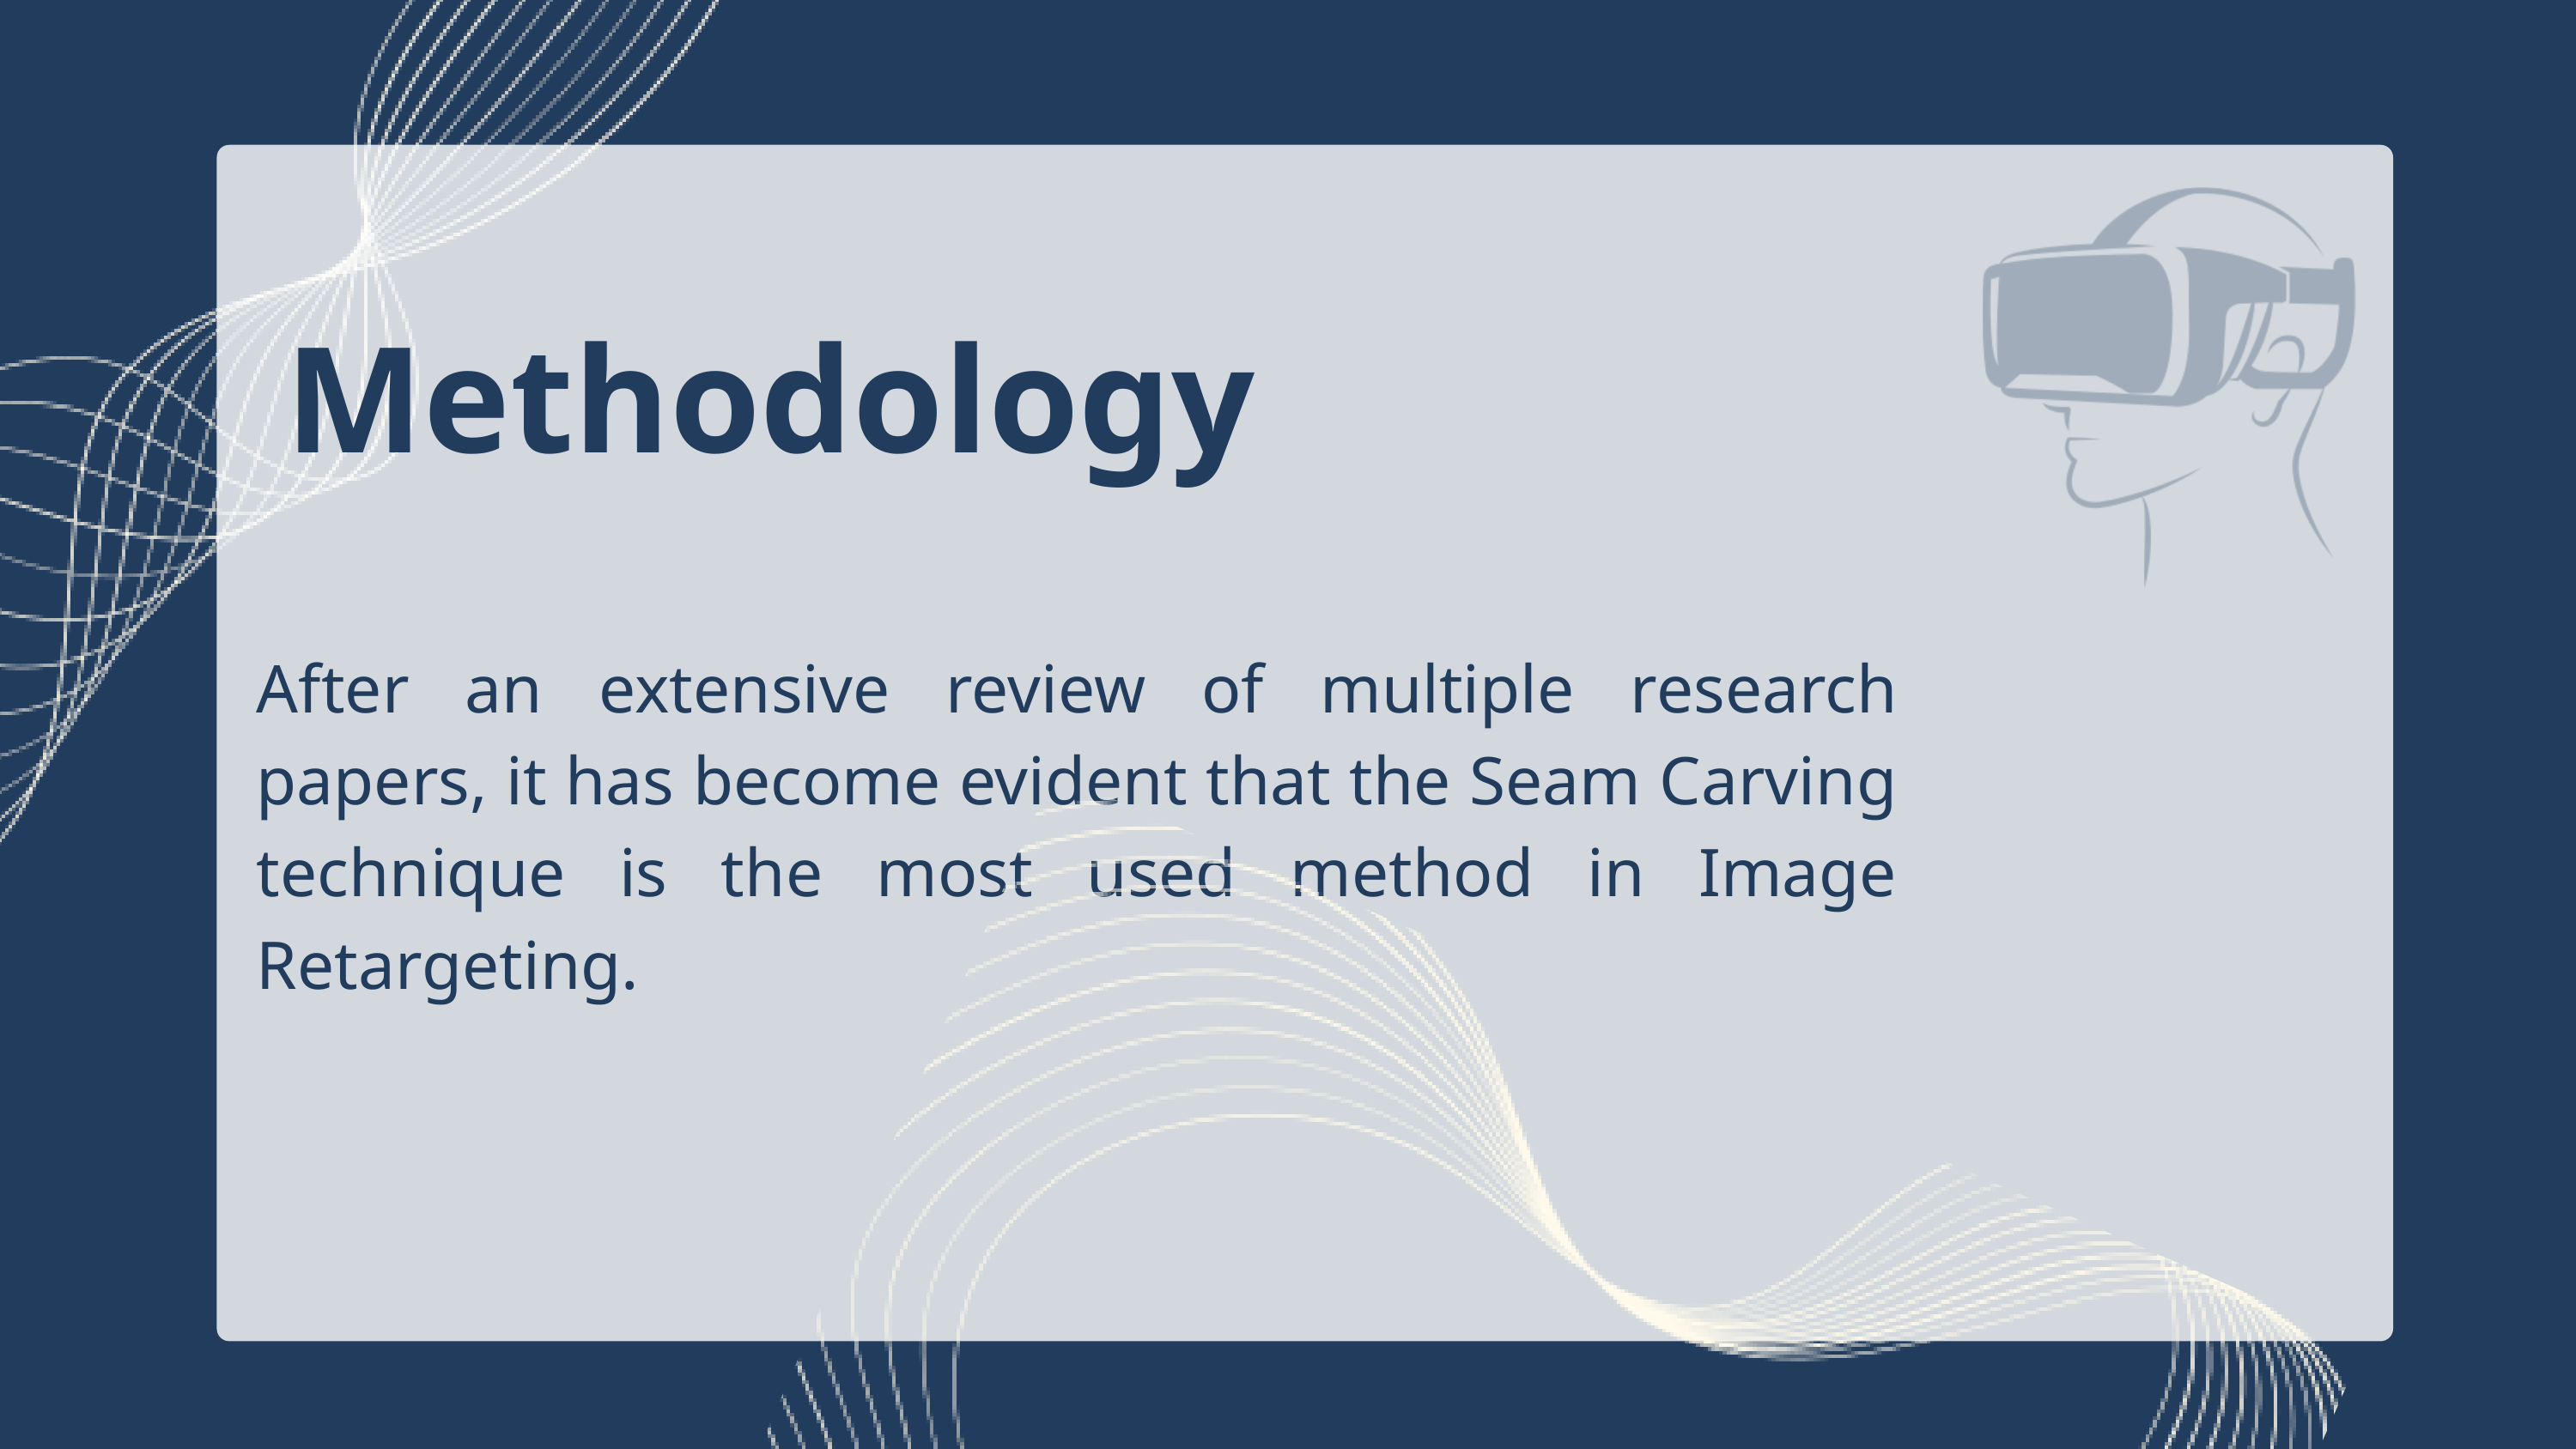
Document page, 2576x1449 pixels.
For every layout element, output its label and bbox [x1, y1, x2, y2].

text_box [758, 1349, 2363, 1449]
text_box [216, 144, 2394, 1342]
text_box [0, 0, 771, 908]
